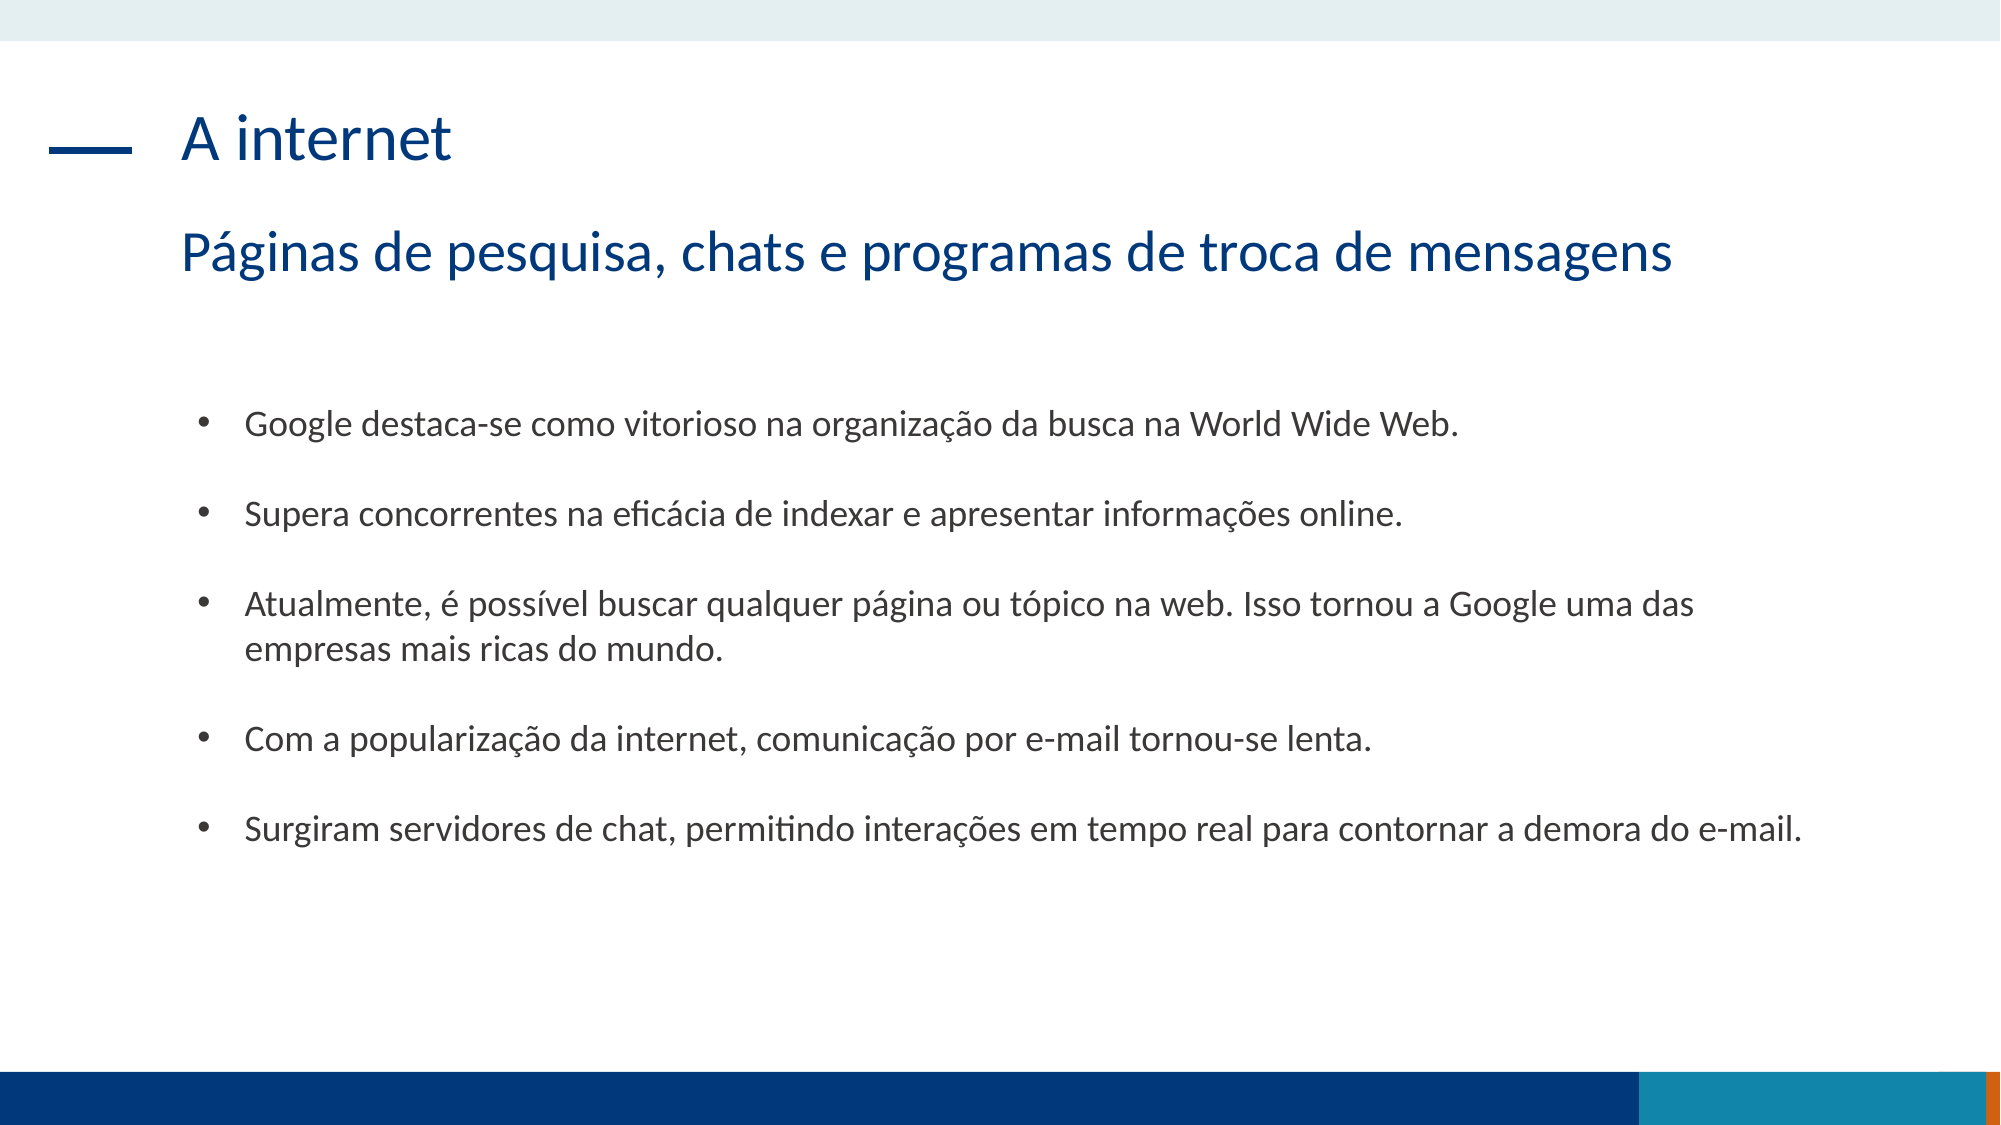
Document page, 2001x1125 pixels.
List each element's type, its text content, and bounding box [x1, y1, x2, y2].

list Páginas de pesquisa, chats e programas de troca de mensagens [167, 213, 1833, 355]
list A internet [167, 95, 1833, 213]
text_box Google destaca-se como vitorioso na organização da busca na World Wide Web. Supera concorrentes na eficácia de indexar e apresentar informações online. Atualmente, é possível buscar qualquer página ou tópico na web. Isso tornou a Google uma das empresas mais ricas do mundo. Com a popularização da internet, comunicação por e-mail tornou-se lenta. Surgiram servidores de chat, permitindo interações em tempo real para contornar a demora do e-mail. [182, 391, 1849, 857]
